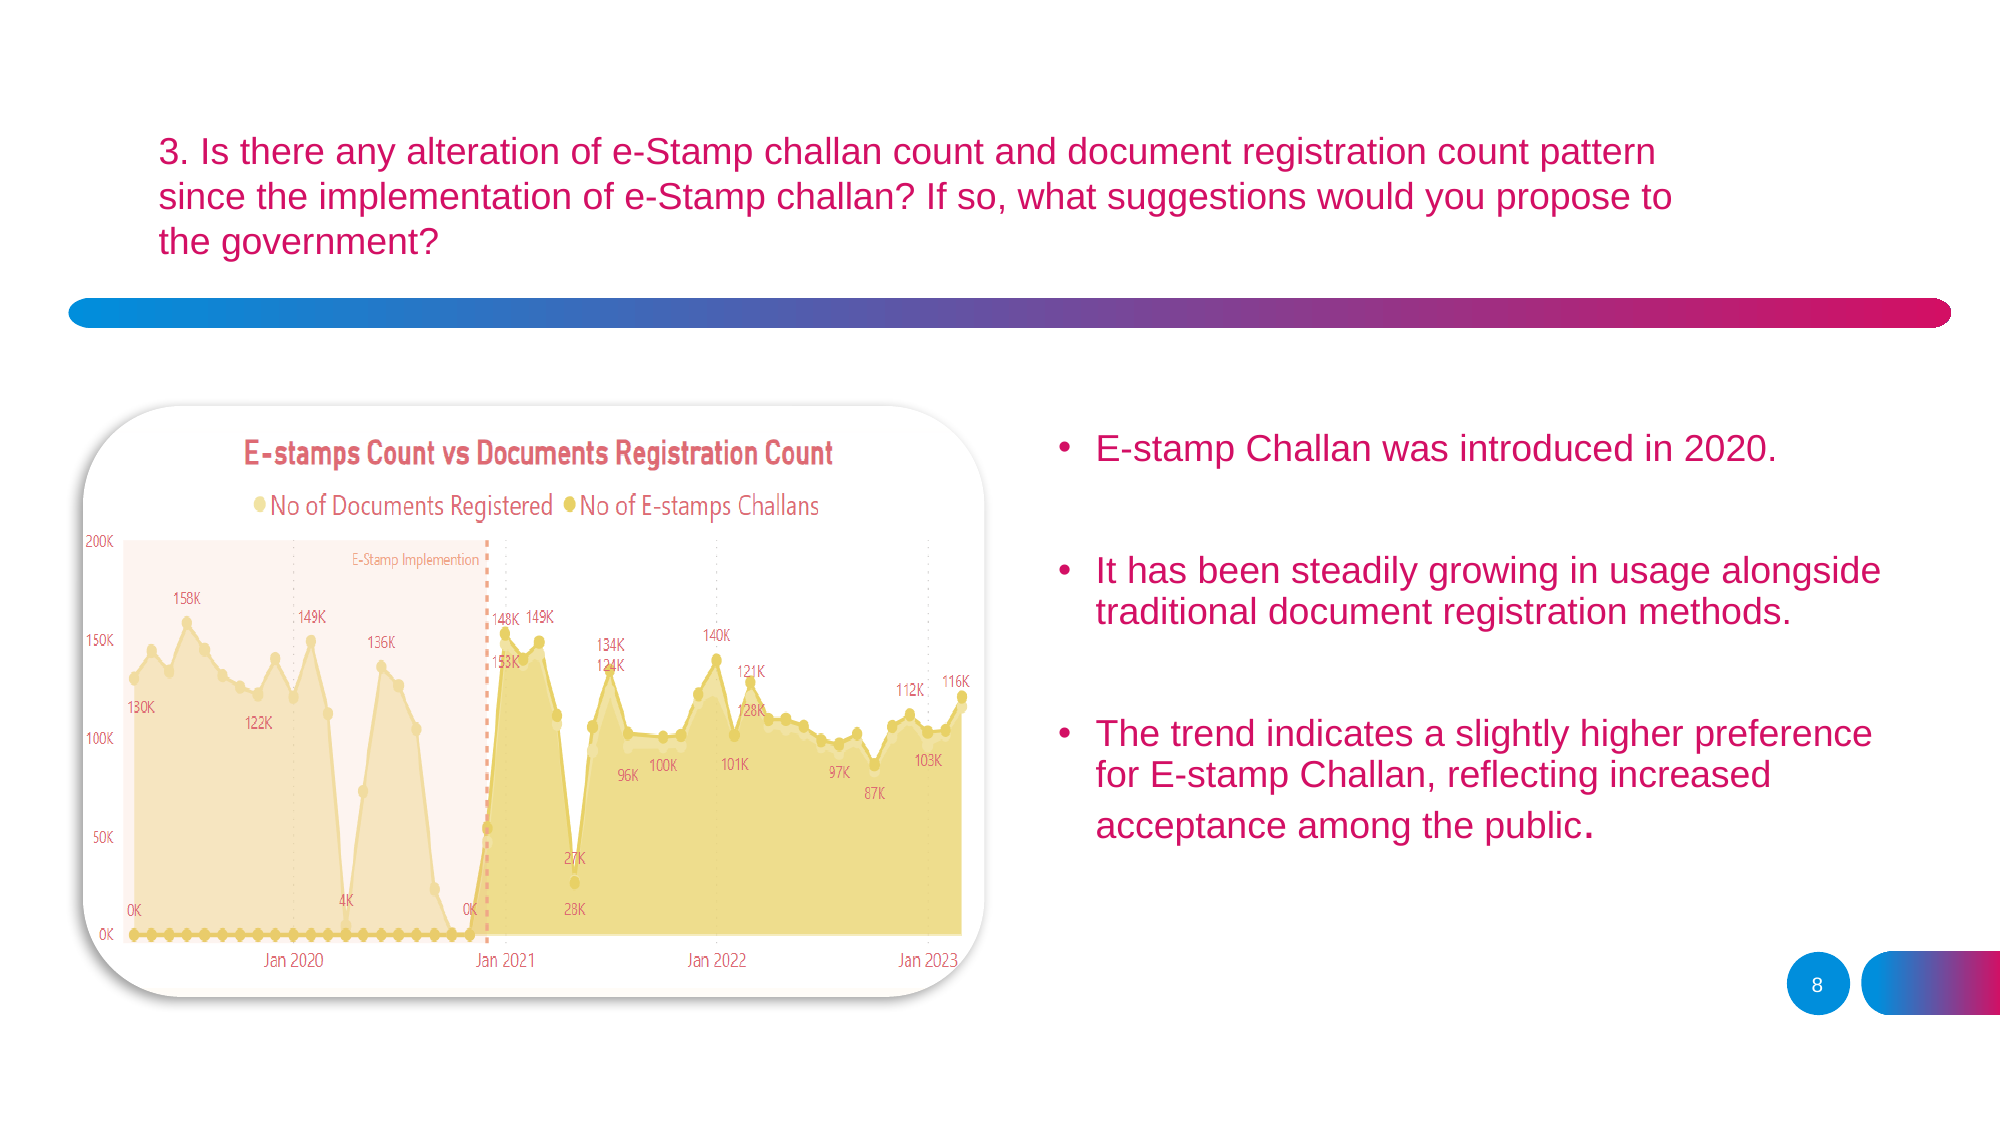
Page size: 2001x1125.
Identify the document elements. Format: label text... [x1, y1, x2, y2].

slide_number 8 [1772, 978, 1863, 1015]
text_box E-stamp Challan was introduced in 2020. It has been steadily growing in usage alongside traditional document registration methods. The trend indicates a slightly higher preference for E-stamp Challan, reflecting increased acceptance among the public. [1043, 421, 1936, 978]
picture [82, 405, 985, 997]
text_box 3. Is there any alteration of e-Stamp challan count and document registration count pattern since the implementation of e-Stamp challan? If so, what suggestions would you propose to the government? [143, 119, 1738, 315]
